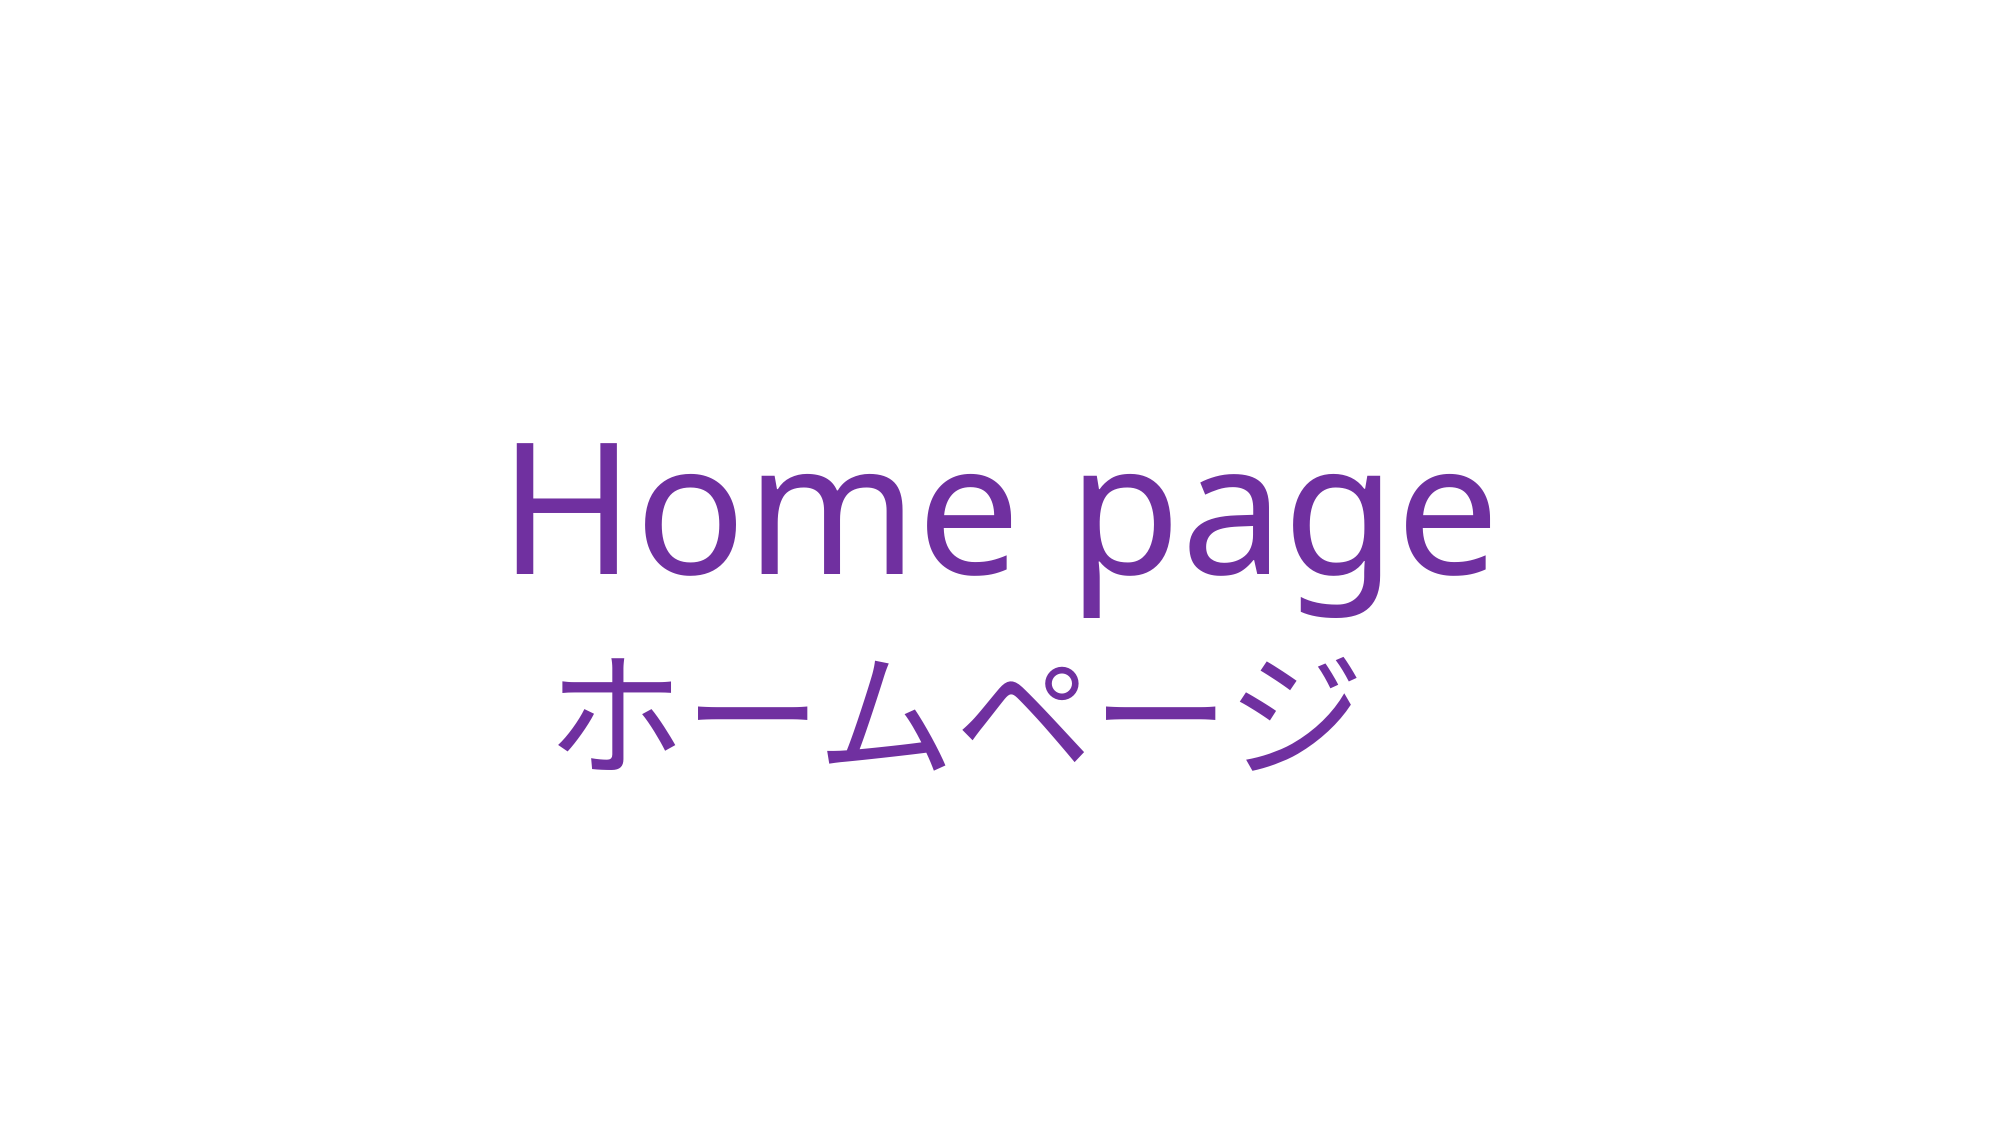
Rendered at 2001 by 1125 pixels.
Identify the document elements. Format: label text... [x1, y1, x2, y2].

text_box ホームページ [381, 621, 1532, 802]
text_box Home page [424, 384, 1576, 619]
